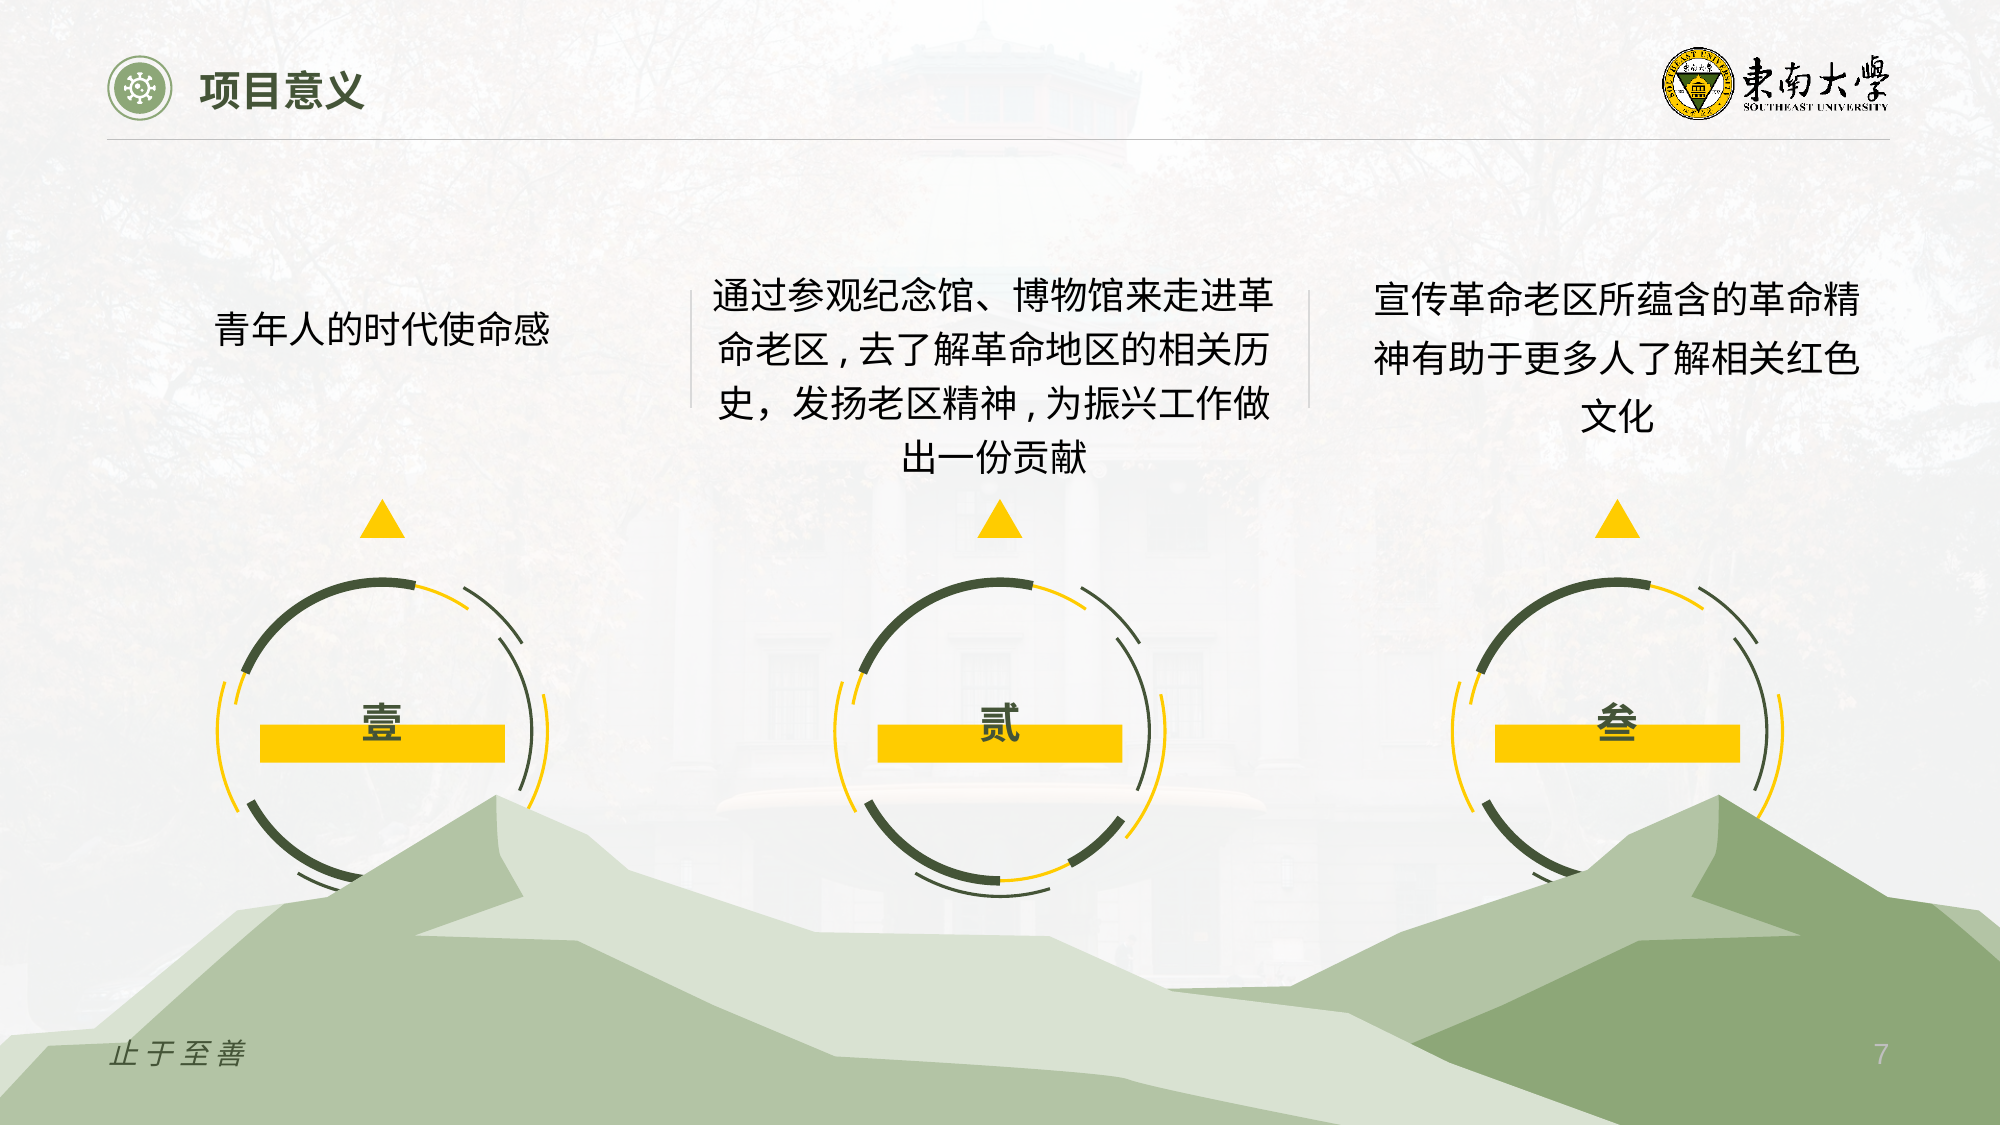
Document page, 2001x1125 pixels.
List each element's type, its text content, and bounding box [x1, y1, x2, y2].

list 项目意义 [199, 56, 1663, 123]
text_box 青年人的时代使命感 [108, 289, 657, 359]
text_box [0, 794, 2000, 1125]
picture [1662, 47, 1889, 120]
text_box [834, 566, 1165, 794]
text_box 宣传革命老区所蕴含的革命精神有助于更多人了解相关红色文化 [1343, 255, 1892, 446]
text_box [1452, 566, 1783, 794]
text_box [976, 497, 1024, 539]
text_box [358, 497, 406, 539]
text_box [217, 566, 548, 794]
text_box [1594, 497, 1641, 539]
text_box 通过参观纪念馆、博物馆来走进革命老区,去了解革命地区的相关历史，发扬老区精神,为振兴工作做出一份贡献 [691, 255, 1298, 487]
